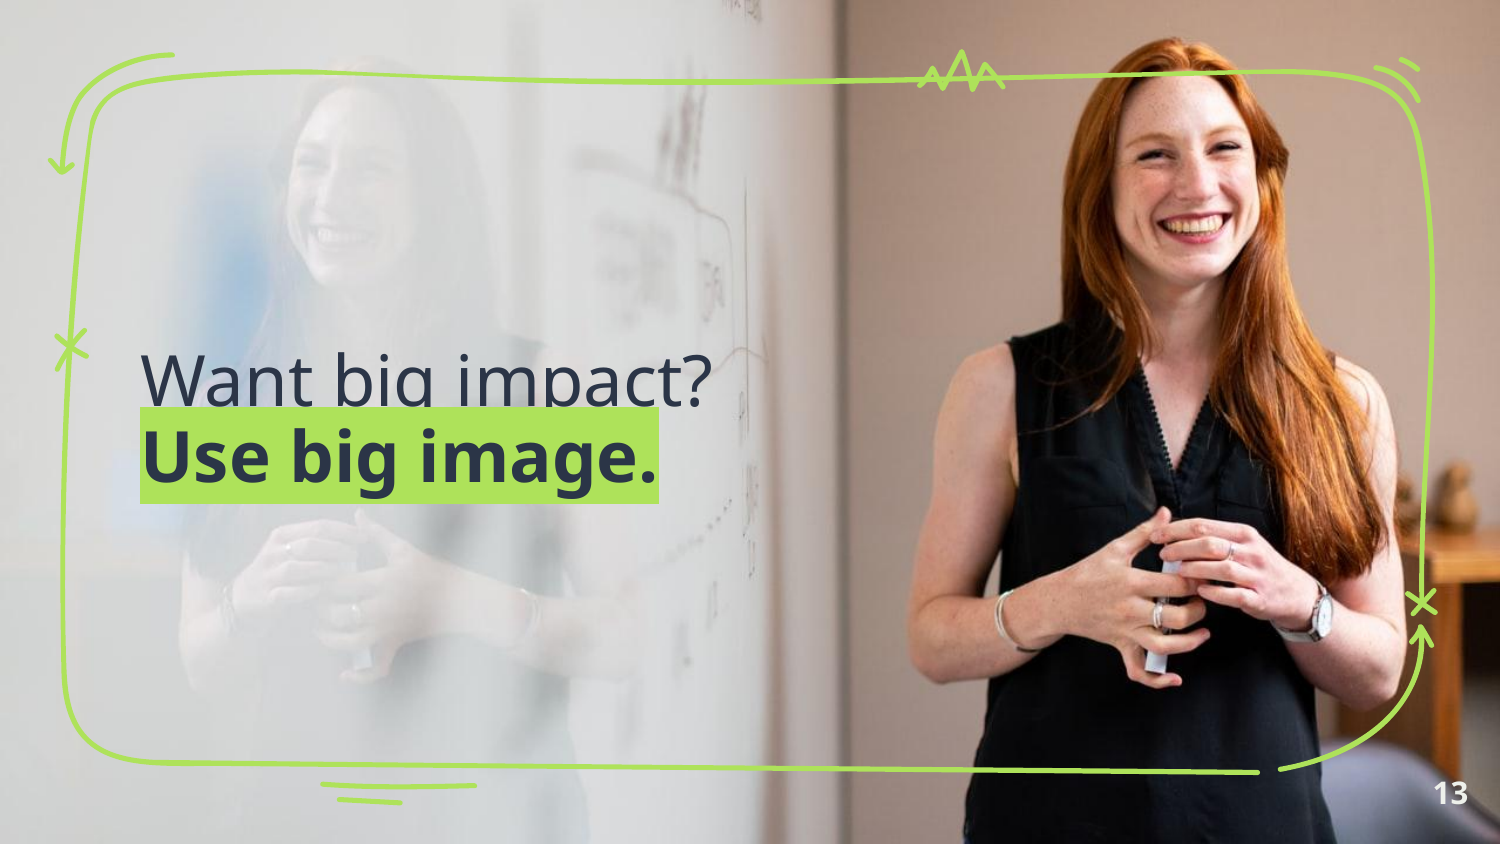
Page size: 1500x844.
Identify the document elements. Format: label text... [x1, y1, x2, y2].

picture [0, 0, 1500, 844]
title Want big impact? Use big image. [140, 343, 888, 501]
slide_number 13 [1378, 769, 1469, 820]
